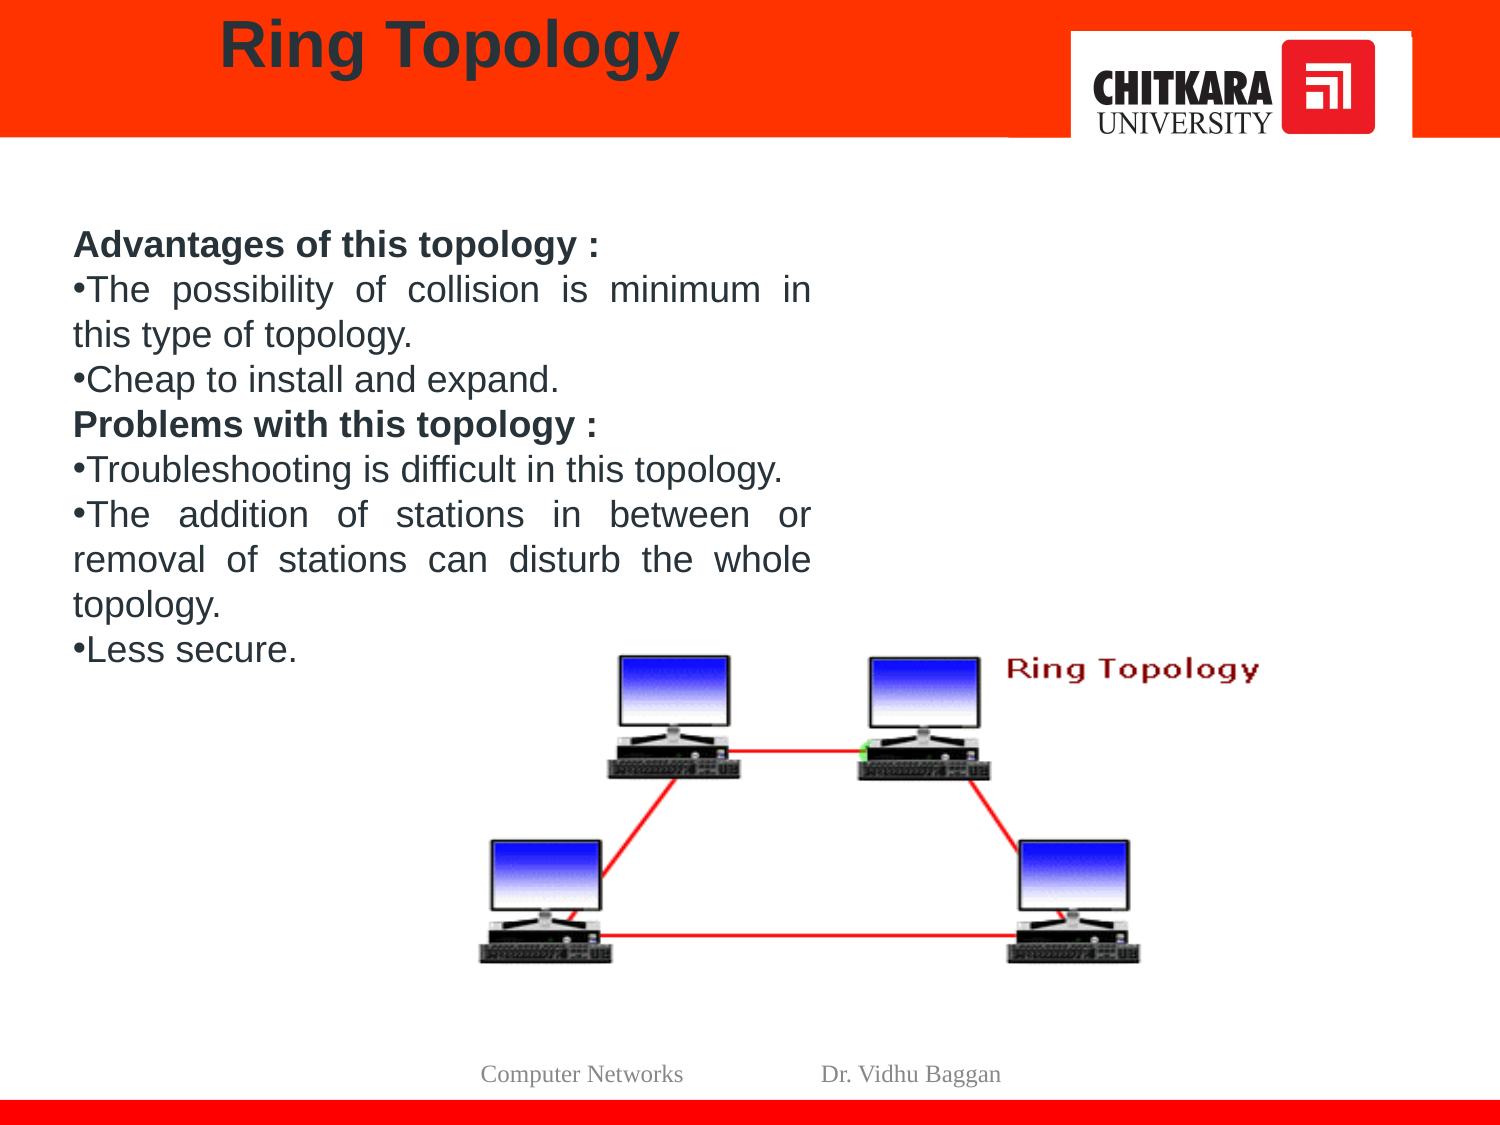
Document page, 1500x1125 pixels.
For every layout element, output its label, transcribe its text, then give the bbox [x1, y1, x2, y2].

picture [1074, 37, 1390, 138]
title Ring Topology [0, 22, 900, 150]
text_box Advantages of this topology : The possibility of collision is minimum in this type of topology. Cheap to install and expand. Problems with this topology : Troubleshooting is difficult in this topology. The addition of stations in between or removal of stations can disturb the whole topology. Less secure. [57, 212, 827, 678]
footer Computer Networks Dr. Vidhu Baggan [57, 1042, 1425, 1103]
picture [437, 647, 1278, 995]
